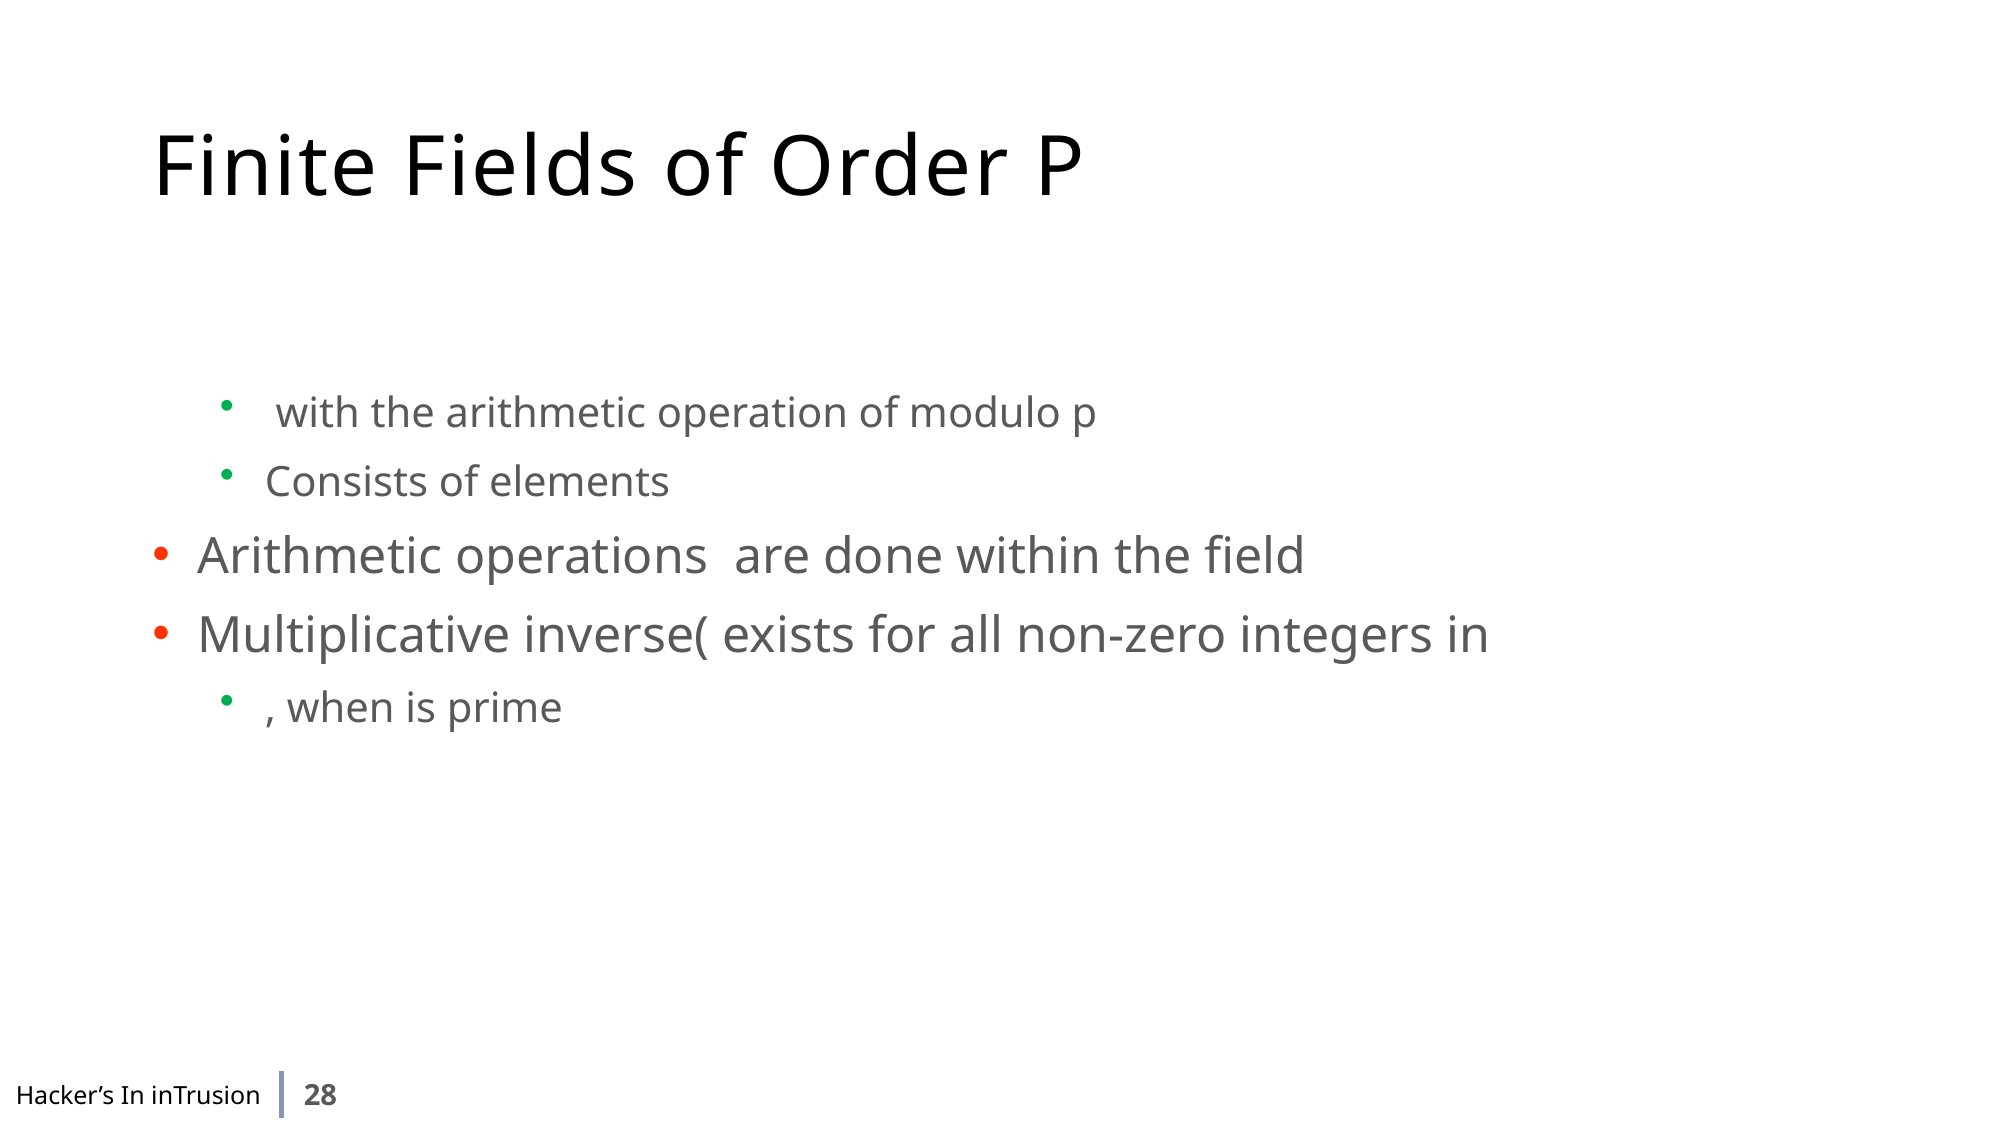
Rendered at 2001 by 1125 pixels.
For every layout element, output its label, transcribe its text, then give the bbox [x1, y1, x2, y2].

title Finite Fields of Order P [137, 59, 1863, 278]
